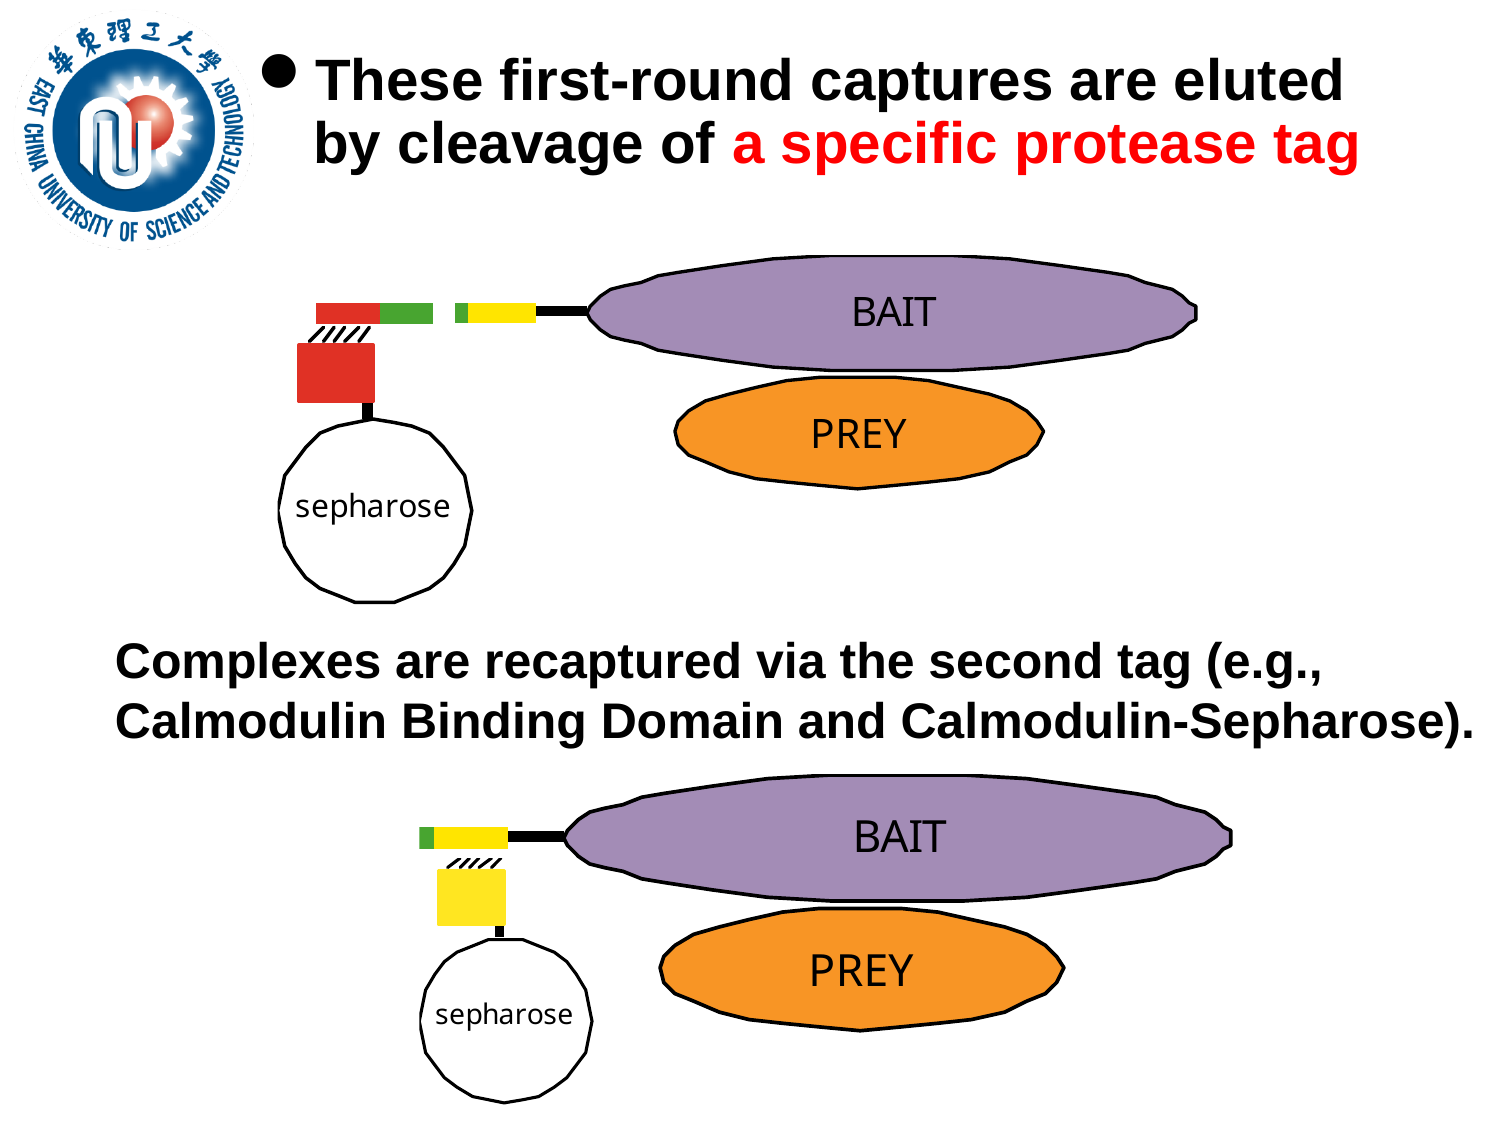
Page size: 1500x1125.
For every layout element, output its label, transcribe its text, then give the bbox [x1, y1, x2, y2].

list These first-round captures are eluted by cleavage of a specific protease tag [242, 42, 1435, 209]
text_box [419, 774, 1235, 1106]
picture [13, 9, 254, 250]
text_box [277, 255, 1200, 606]
text_box Complexes are recaptured via the second tag (e.g., Calmodulin Binding Domain and Calmodulin-Sepharose). [100, 621, 1500, 757]
